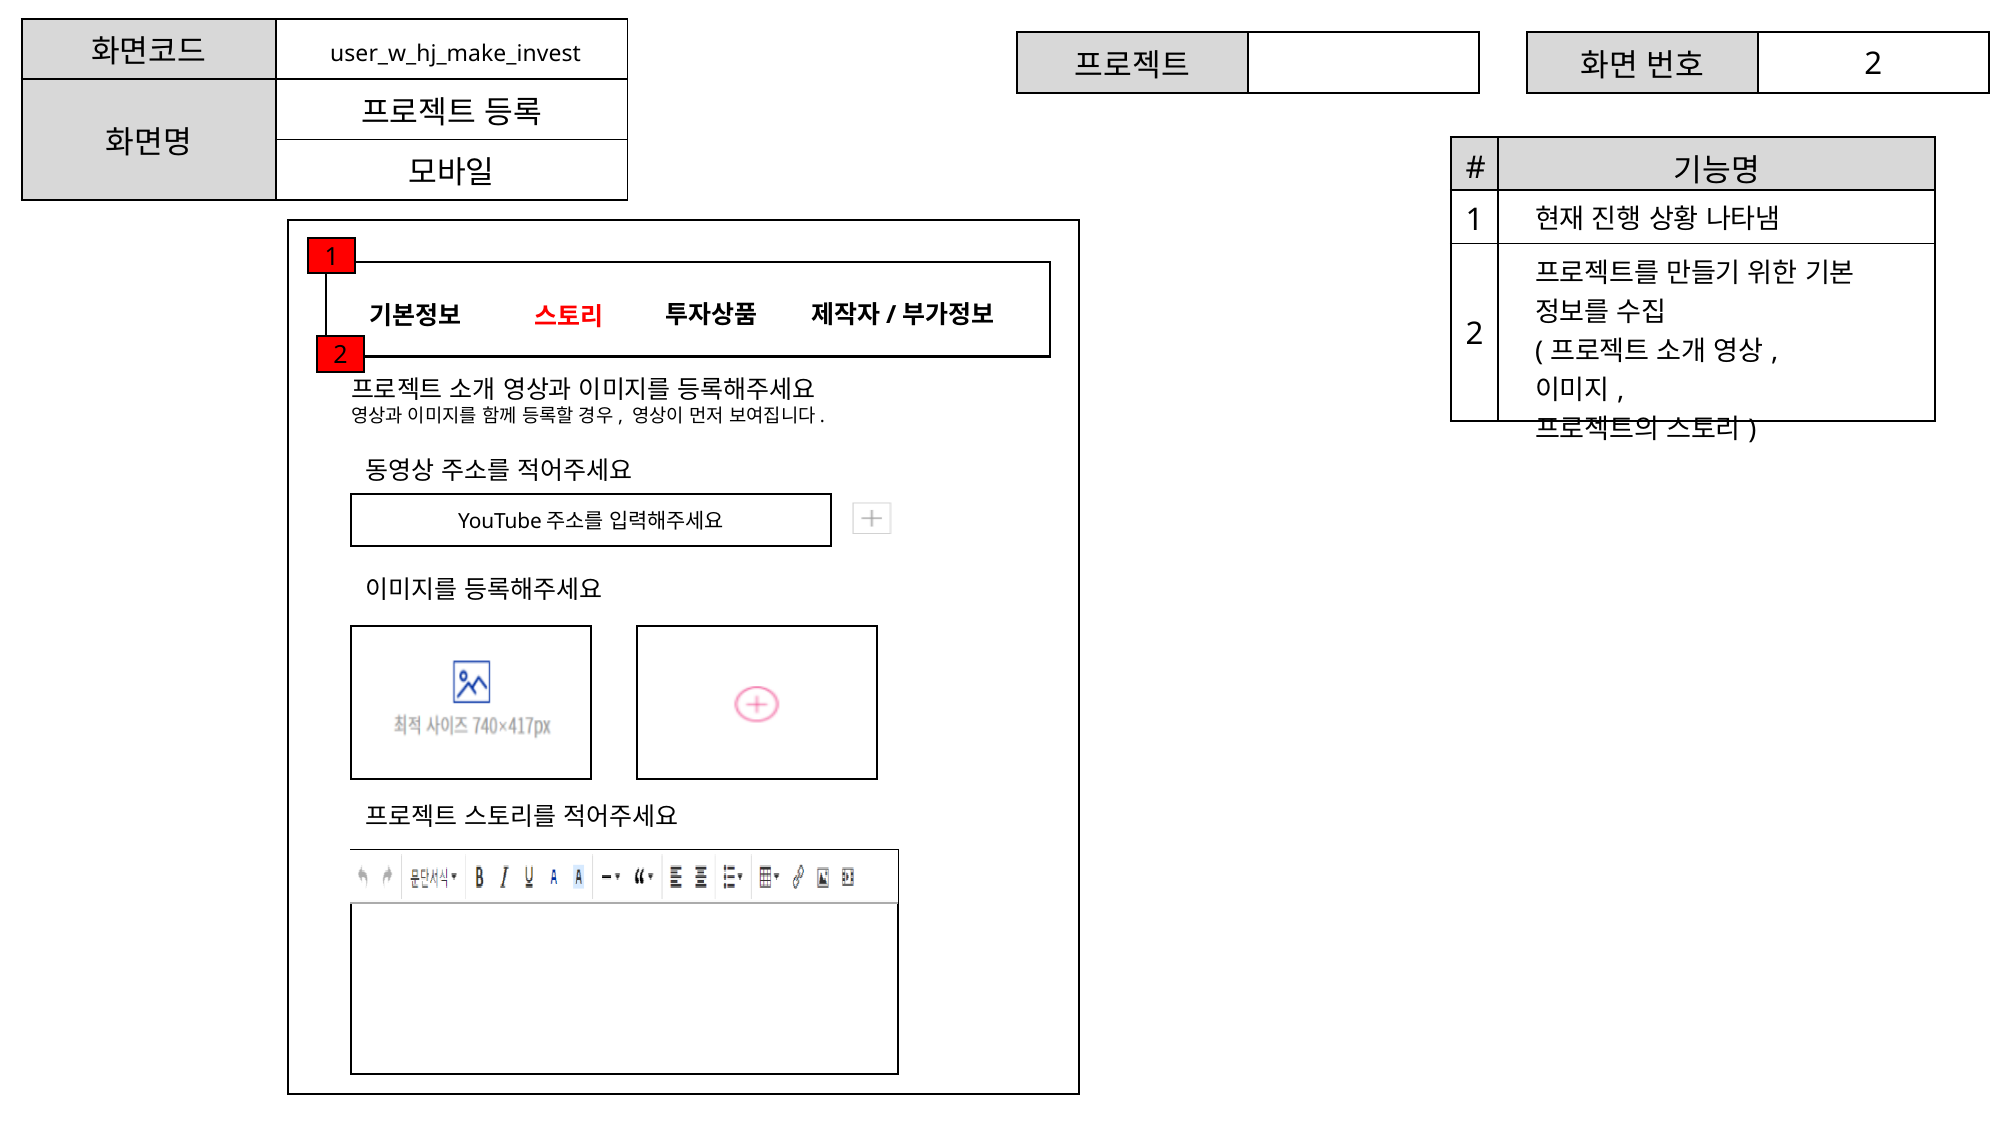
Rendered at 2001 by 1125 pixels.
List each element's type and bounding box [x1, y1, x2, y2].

table_cell [1499, 191, 1934, 243]
table_header [1018, 33, 1247, 92]
text_box [287, 219, 1117, 1095]
table_header [1249, 33, 1478, 92]
table_cell [1499, 244, 1934, 420]
table_header [1452, 138, 1497, 189]
table_header [1759, 33, 1988, 92]
table_header [1499, 138, 1934, 189]
table_header [23, 20, 275, 78]
table_cell [277, 140, 627, 199]
table_cell [1452, 191, 1497, 243]
table_header [277, 20, 627, 78]
table_header [1528, 33, 1757, 92]
table_cell [1452, 244, 1497, 420]
table_cell [23, 80, 275, 199]
table_cell [277, 80, 627, 139]
